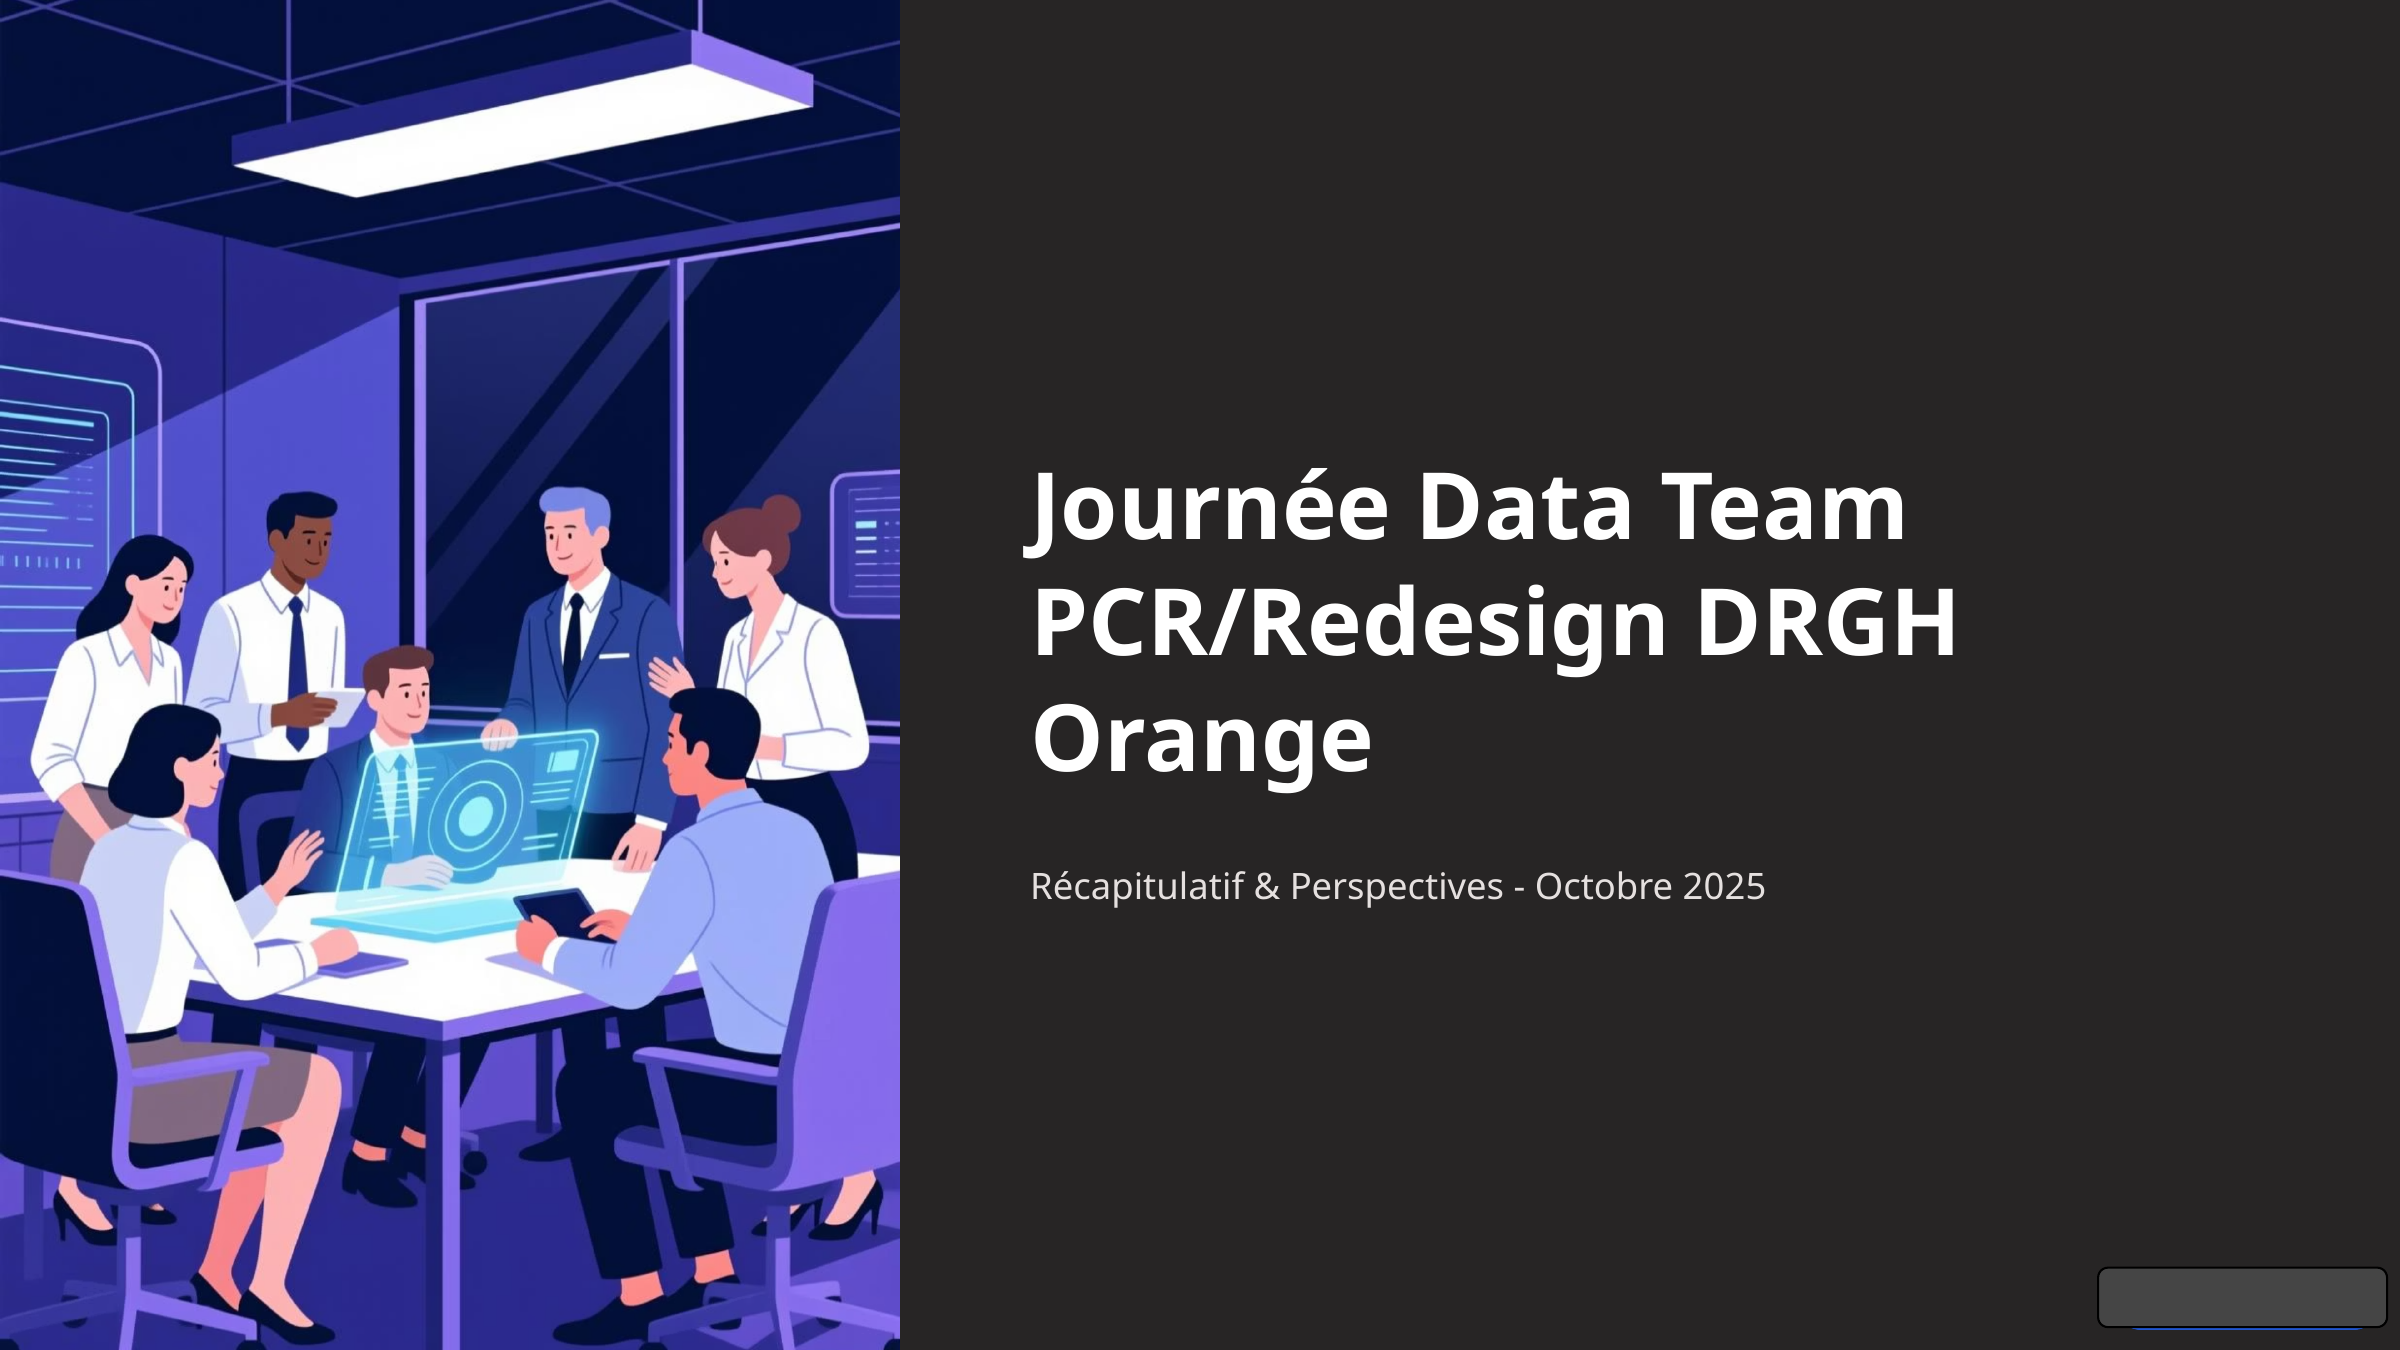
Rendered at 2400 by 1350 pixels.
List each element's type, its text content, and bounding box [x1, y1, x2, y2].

text_box Récapitulatif & Perspectives - Octobre 2025 [1030, 847, 2270, 907]
picture [0, 0, 900, 1350]
text_box Journée Data Team PCR/Redesign DRGH Orange [1030, 442, 2270, 792]
text_box [2097, 1266, 2389, 1329]
picture [2106, 1319, 2389, 1339]
